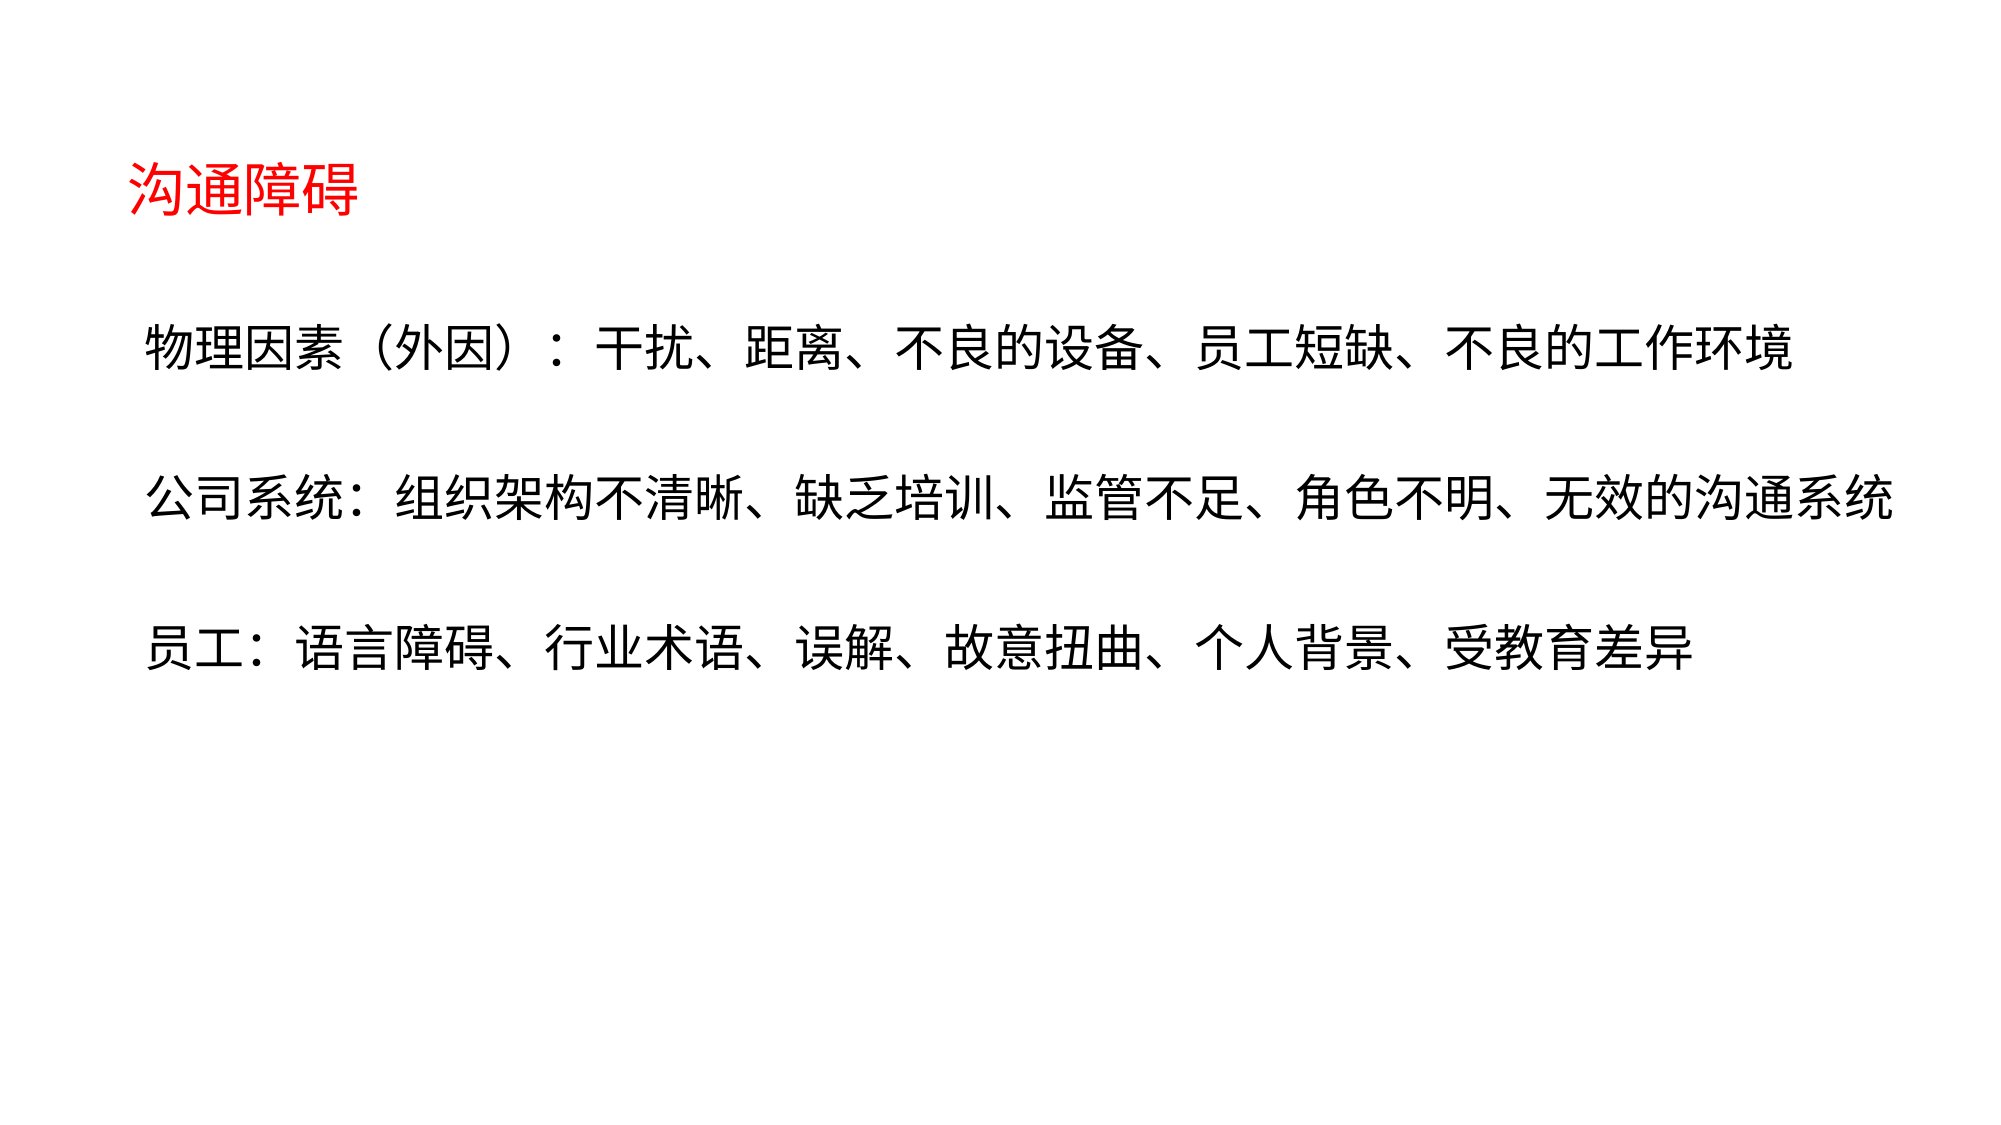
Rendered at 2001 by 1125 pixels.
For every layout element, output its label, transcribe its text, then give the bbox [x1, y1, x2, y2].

text_box 沟通障碍 [112, 110, 376, 231]
list 物理因素（外因）：干扰、距离、不良的设备、员工短缺、不良的工作环境 公司系统：组织架构不清晰、缺乏培训、监管不足、角色不明、无效的沟通系统 员工：语言障碍、行业术语、误解、故意扭曲、个人背景、受教育差异 [129, 316, 1977, 1030]
